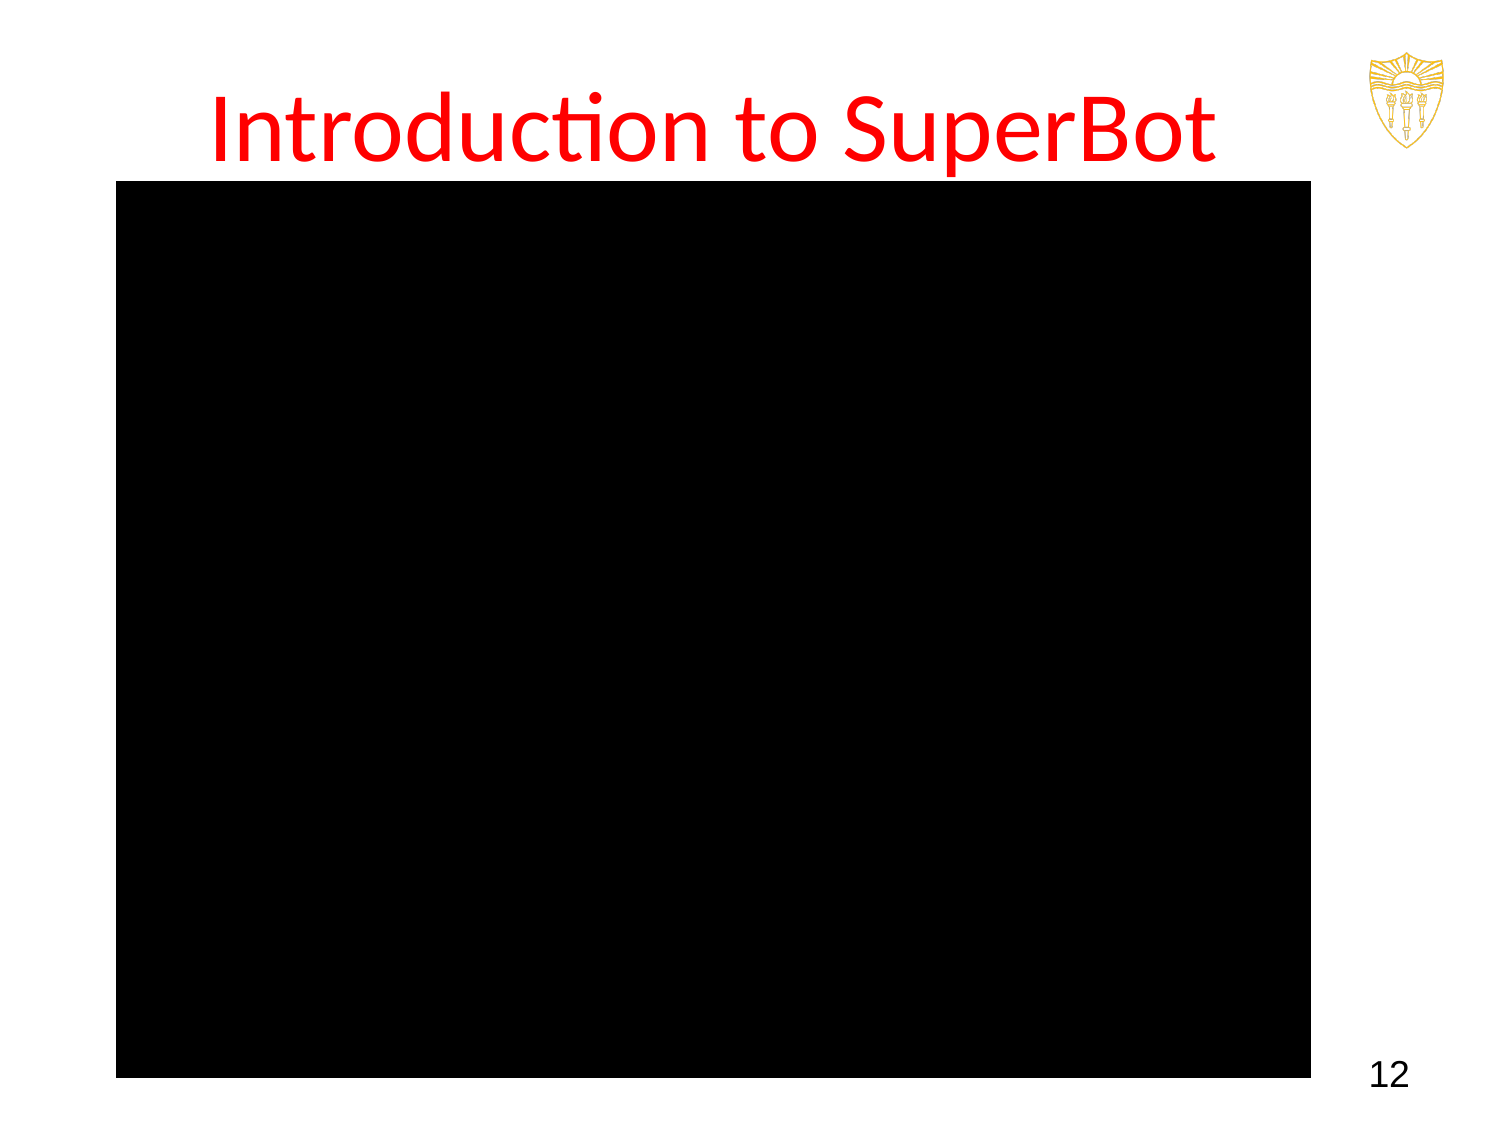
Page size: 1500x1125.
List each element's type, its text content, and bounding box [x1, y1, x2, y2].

picture [1362, 38, 1468, 162]
title Introduction to SuperBot [65, 27, 1362, 216]
slide_number ‹#› [1074, 1042, 1425, 1103]
picture [116, 181, 1311, 1078]
